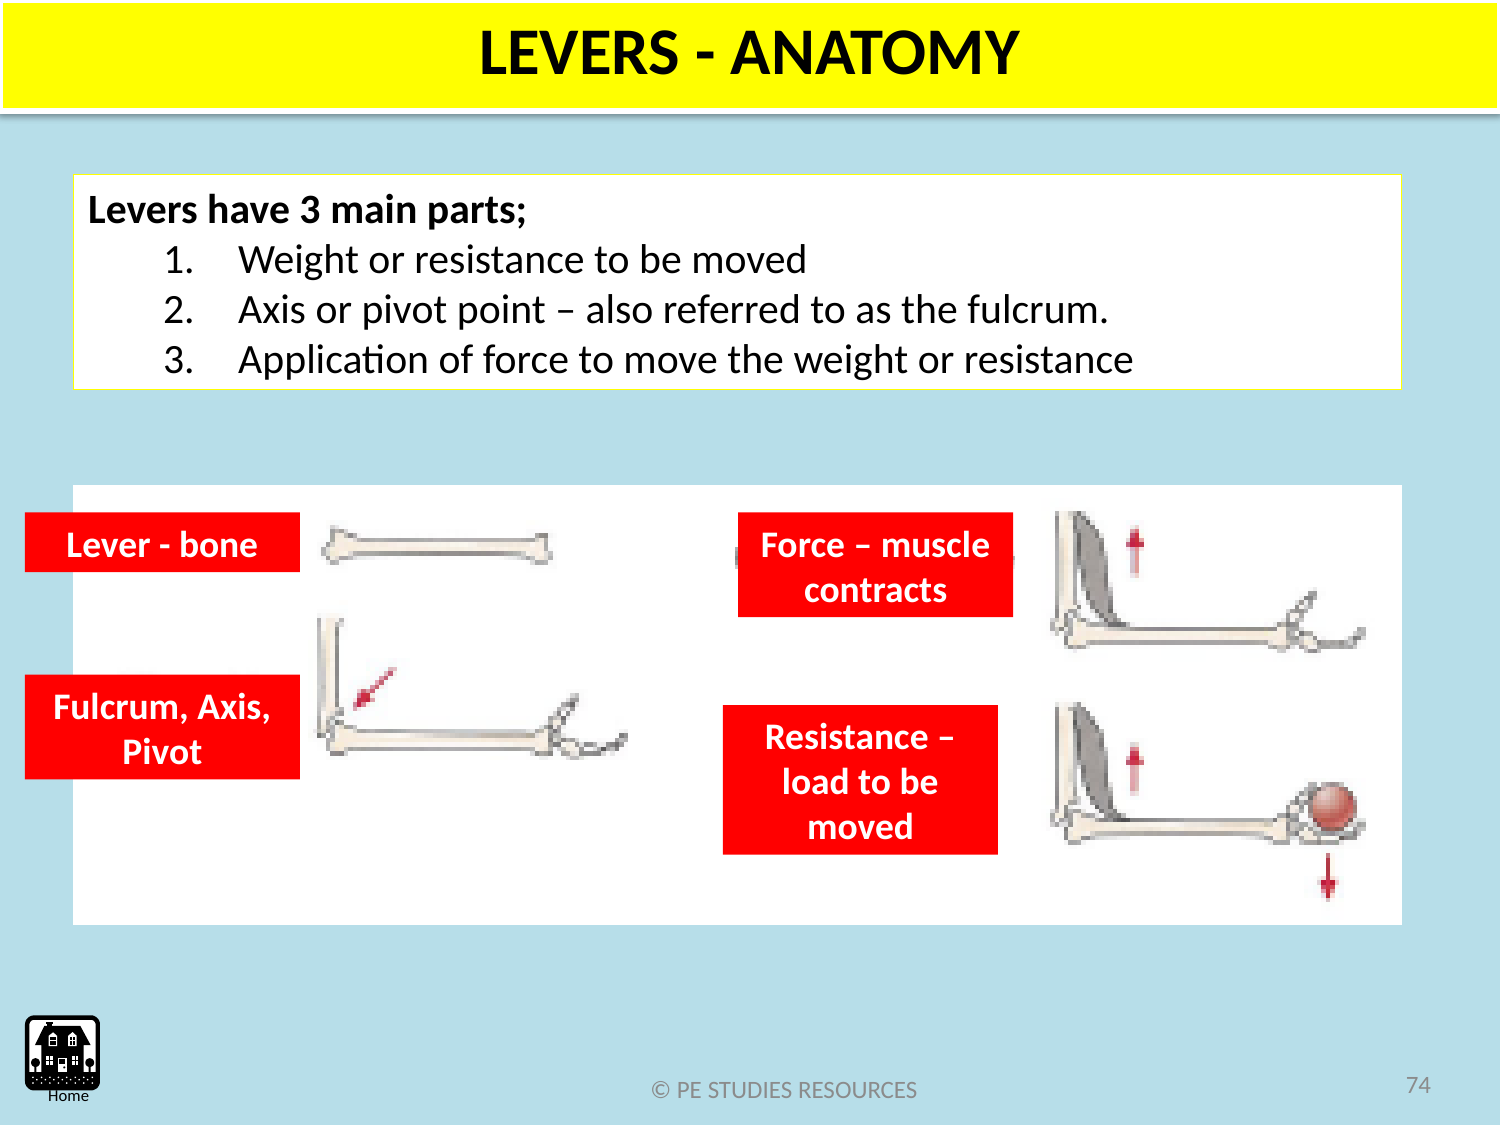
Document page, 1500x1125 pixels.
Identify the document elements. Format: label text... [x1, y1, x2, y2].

text_box Fulcrum, Axis, Pivot [24, 674, 67, 780]
picture [24, 1015, 101, 1091]
text_box Levers have 3 main parts; Weight or resistance to be moved Axis or pivot point – also referred to as the fulcrum. Application of force to move the weight or resistance [73, 174, 1402, 390]
footer © PE STUDIES RESOURCES [546, 1058, 1022, 1119]
picture [73, 484, 1402, 926]
slide_number 74 [1096, 1053, 1447, 1114]
text_box Home [0, 1077, 138, 1113]
text_box Lever - bone [24, 512, 67, 573]
text_box LEVERS - ANATOMY [0, 0, 1500, 114]
